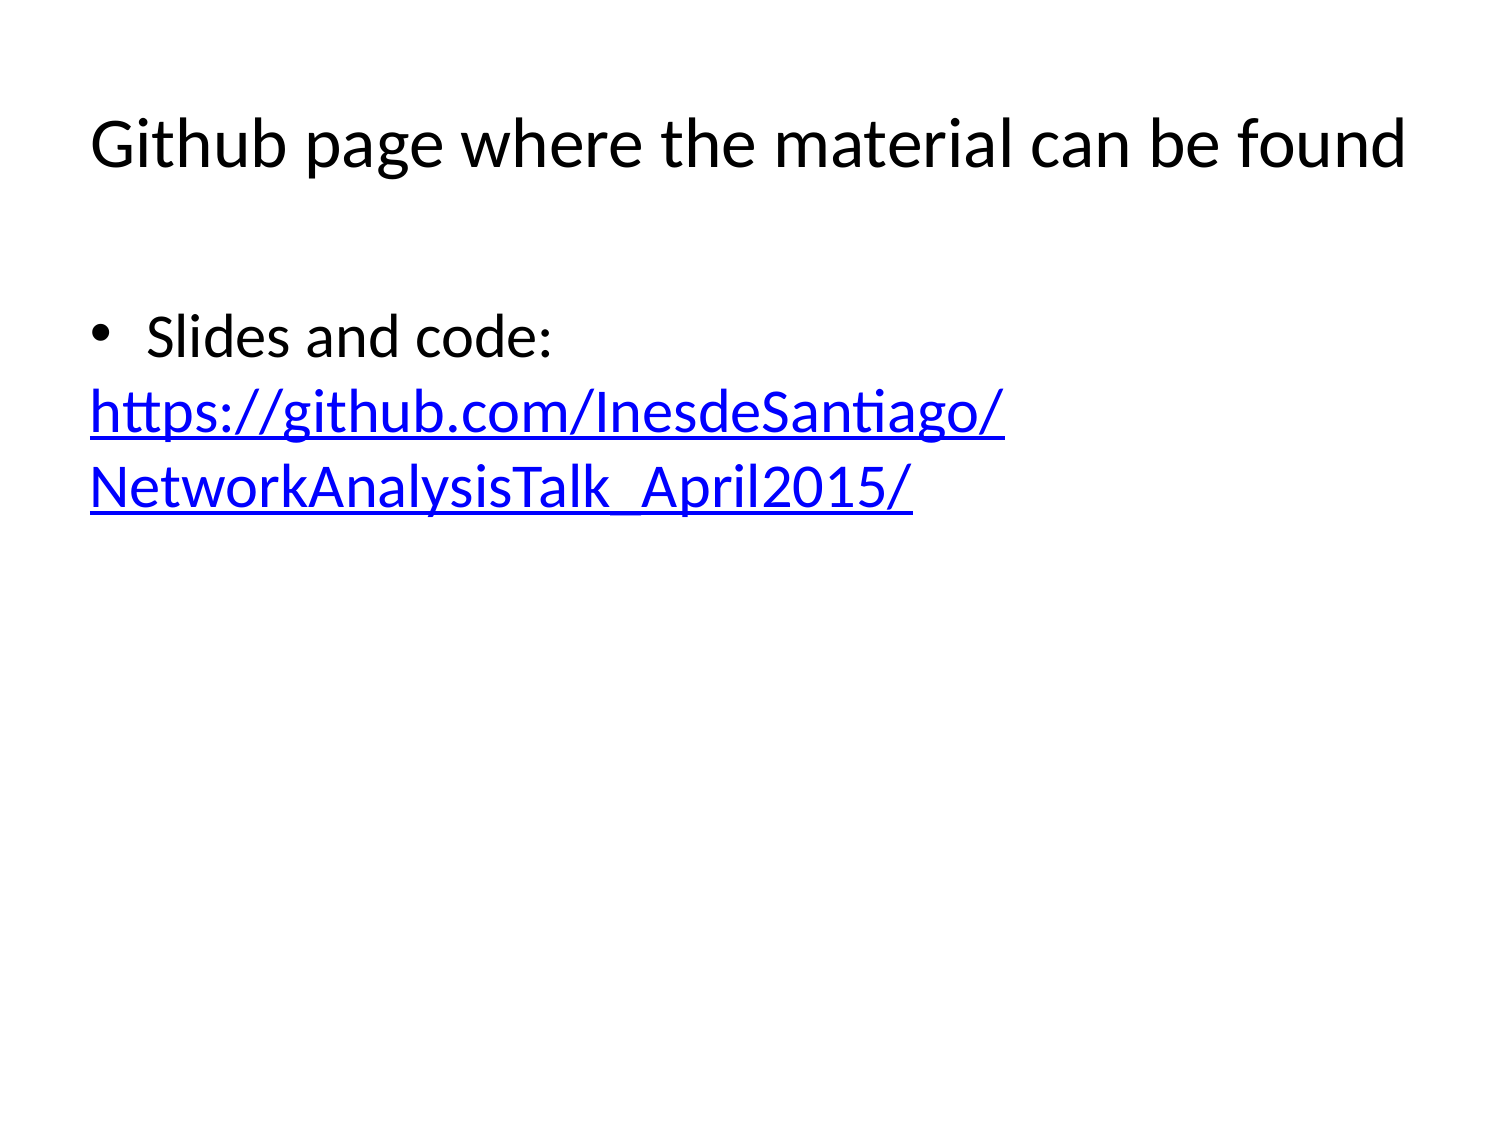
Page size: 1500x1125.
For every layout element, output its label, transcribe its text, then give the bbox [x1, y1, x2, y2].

title Github page where the material can be found [75, 45, 1425, 233]
text_box Slides and code: https://github.com/InesdeSantiago/NetworkAnalysisTalk_April2015/ [74, 287, 1425, 603]
